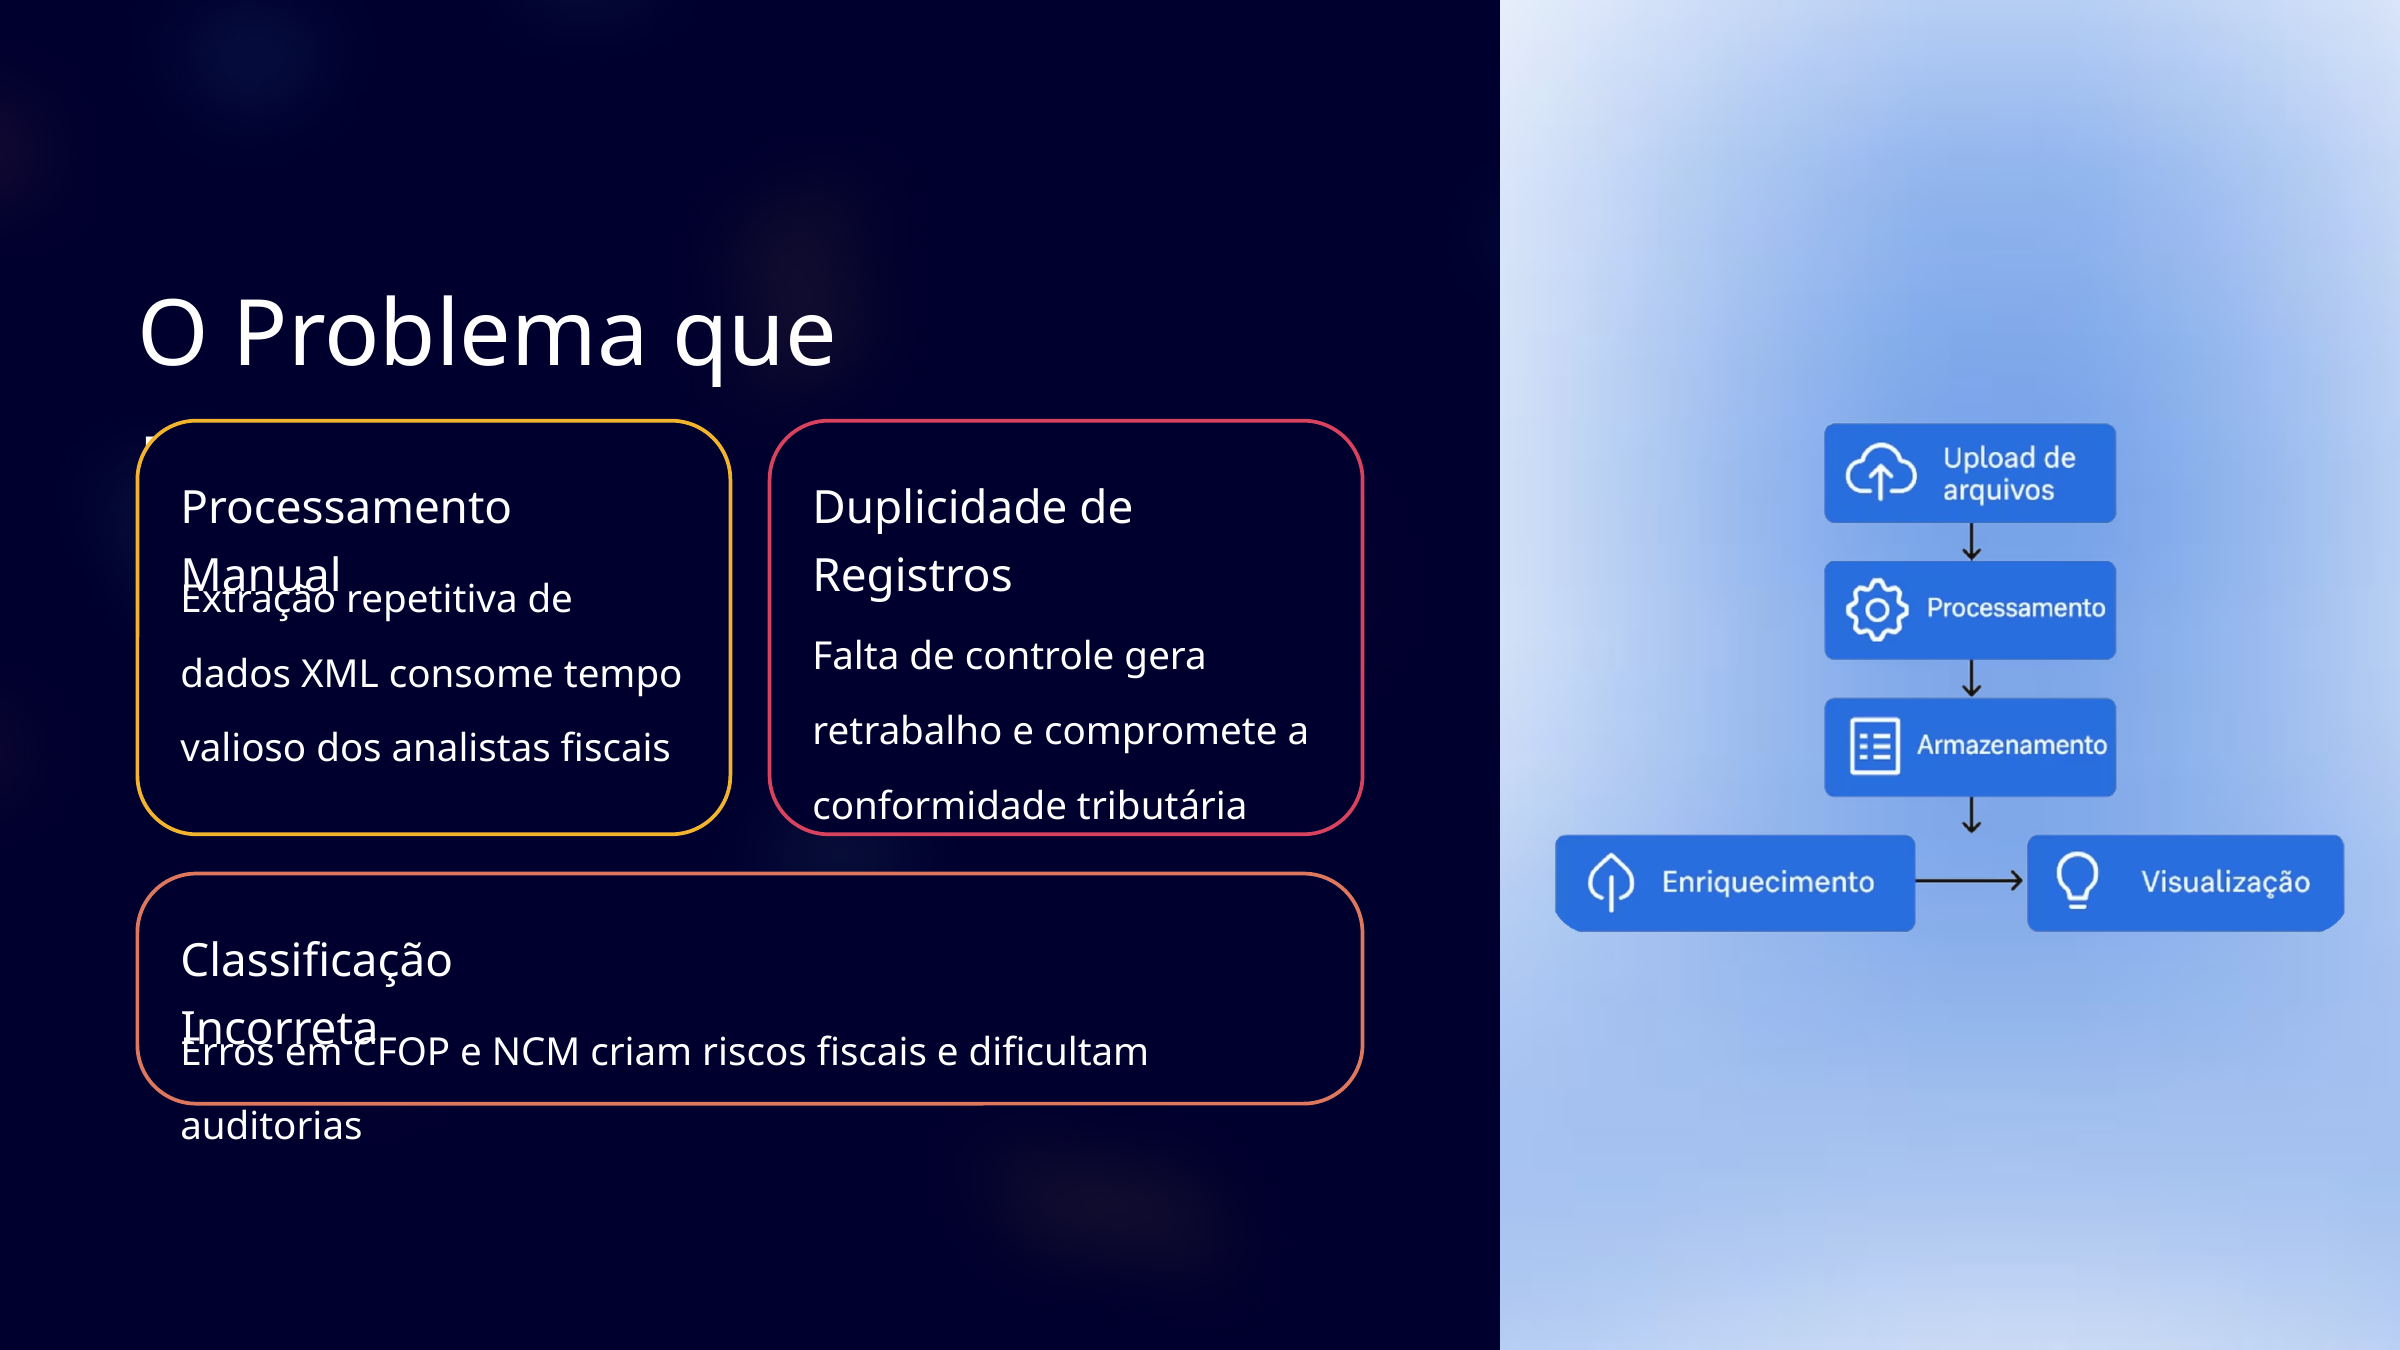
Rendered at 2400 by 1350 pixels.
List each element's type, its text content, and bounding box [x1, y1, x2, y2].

text_box [137, 873, 1363, 1104]
text_box Extração repetitiva de dados XML consome tempo valioso dos analistas fiscais [180, 544, 688, 734]
text_box [137, 420, 731, 835]
text_box Classificação Incorreta [180, 916, 652, 975]
text_box Erros em CFOP e NCM criam riscos fiscais e dificultam auditorias [180, 997, 1320, 1061]
picture [1499, 0, 2400, 1350]
text_box Falta de controle gera retrabalho e compromete a conformidade tributária [812, 602, 1320, 792]
text_box Processamento Manual [180, 463, 671, 522]
text_box Duplicidade de Registros [812, 463, 1320, 580]
text_box [769, 420, 1363, 835]
text_box O Problema que Resolvemos [137, 246, 1354, 362]
